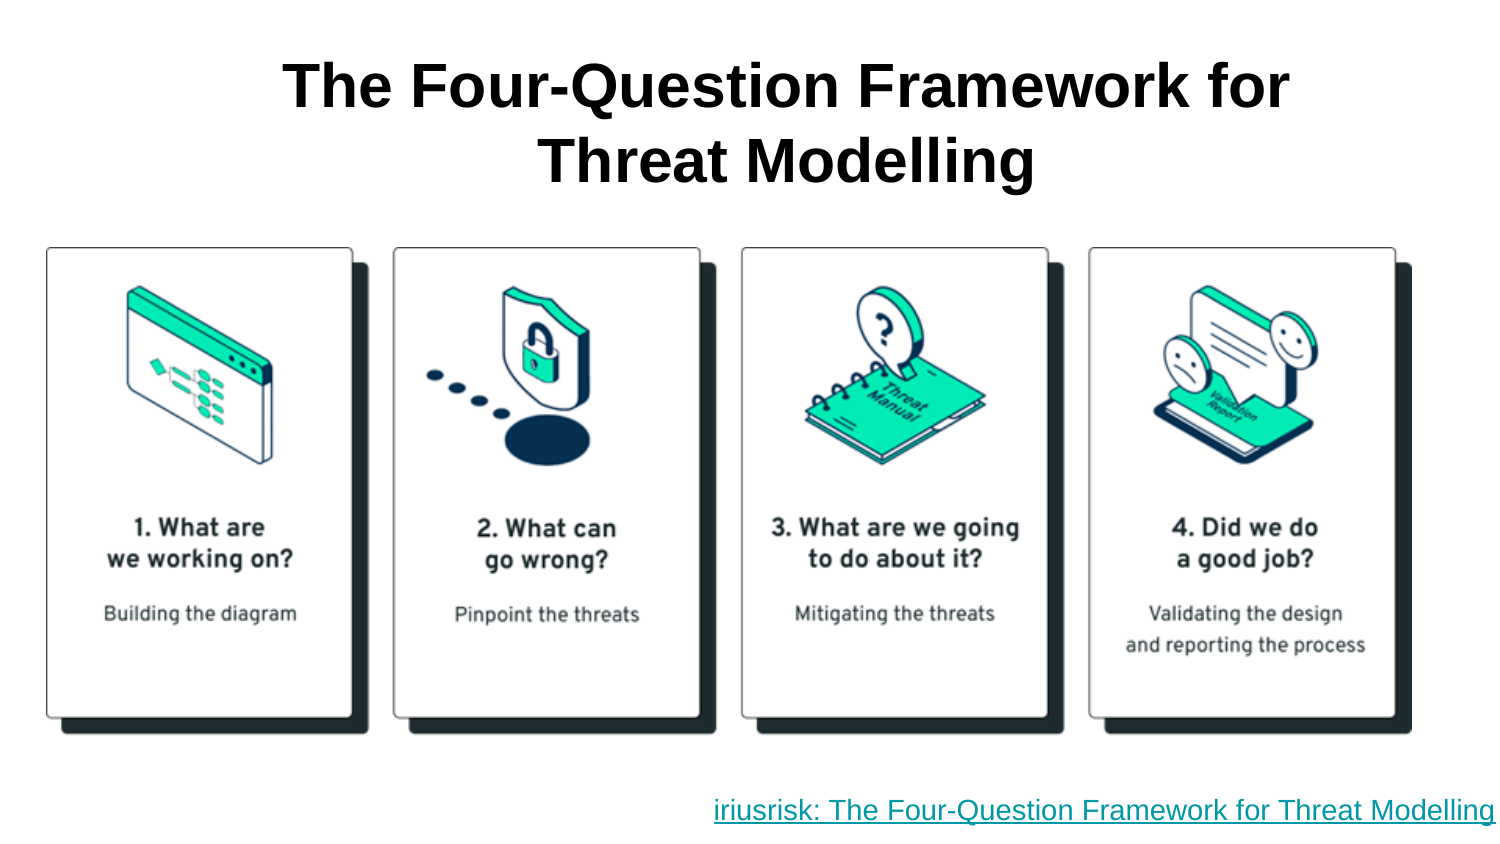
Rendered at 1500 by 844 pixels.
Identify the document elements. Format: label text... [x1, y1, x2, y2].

picture [46, 246, 1413, 737]
text_box iriusrisk: The Four-Question Framework for Threat Modelling [698, 776, 1500, 842]
text_box The Four-Question Framework for Threat Modelling [0, 30, 1500, 211]
